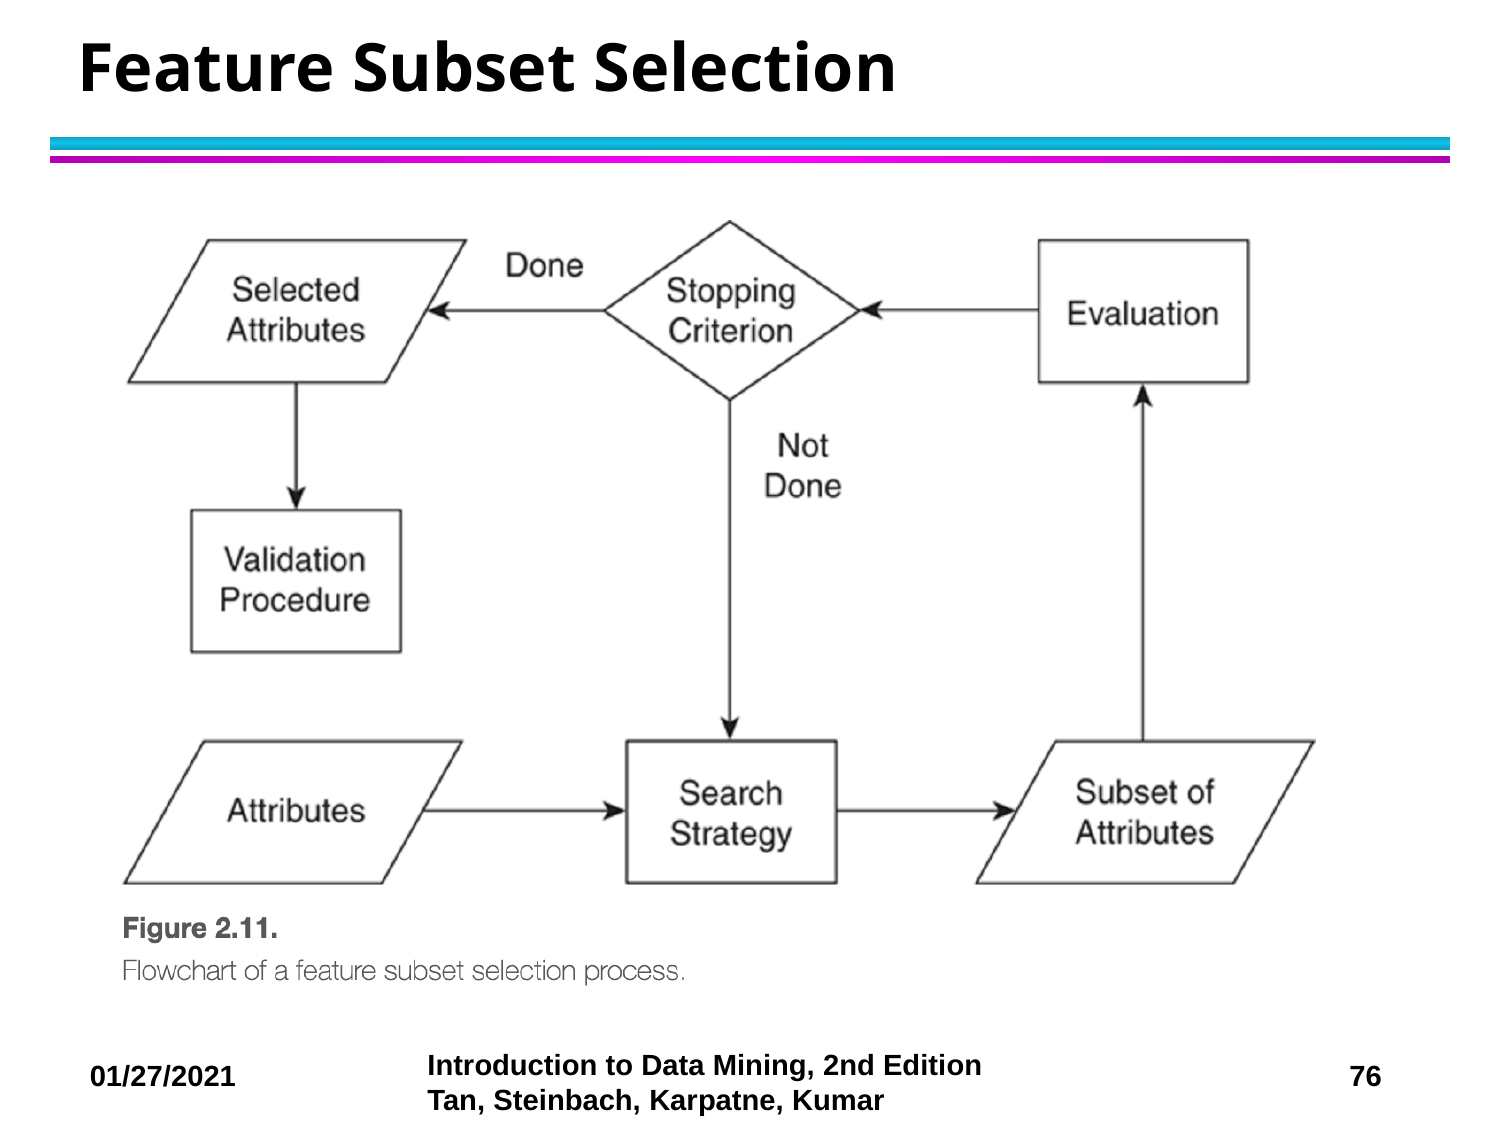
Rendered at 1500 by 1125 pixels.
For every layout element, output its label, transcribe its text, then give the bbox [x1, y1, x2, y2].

title Feature Subset Selection [62, 24, 1421, 113]
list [67, 200, 1433, 1025]
